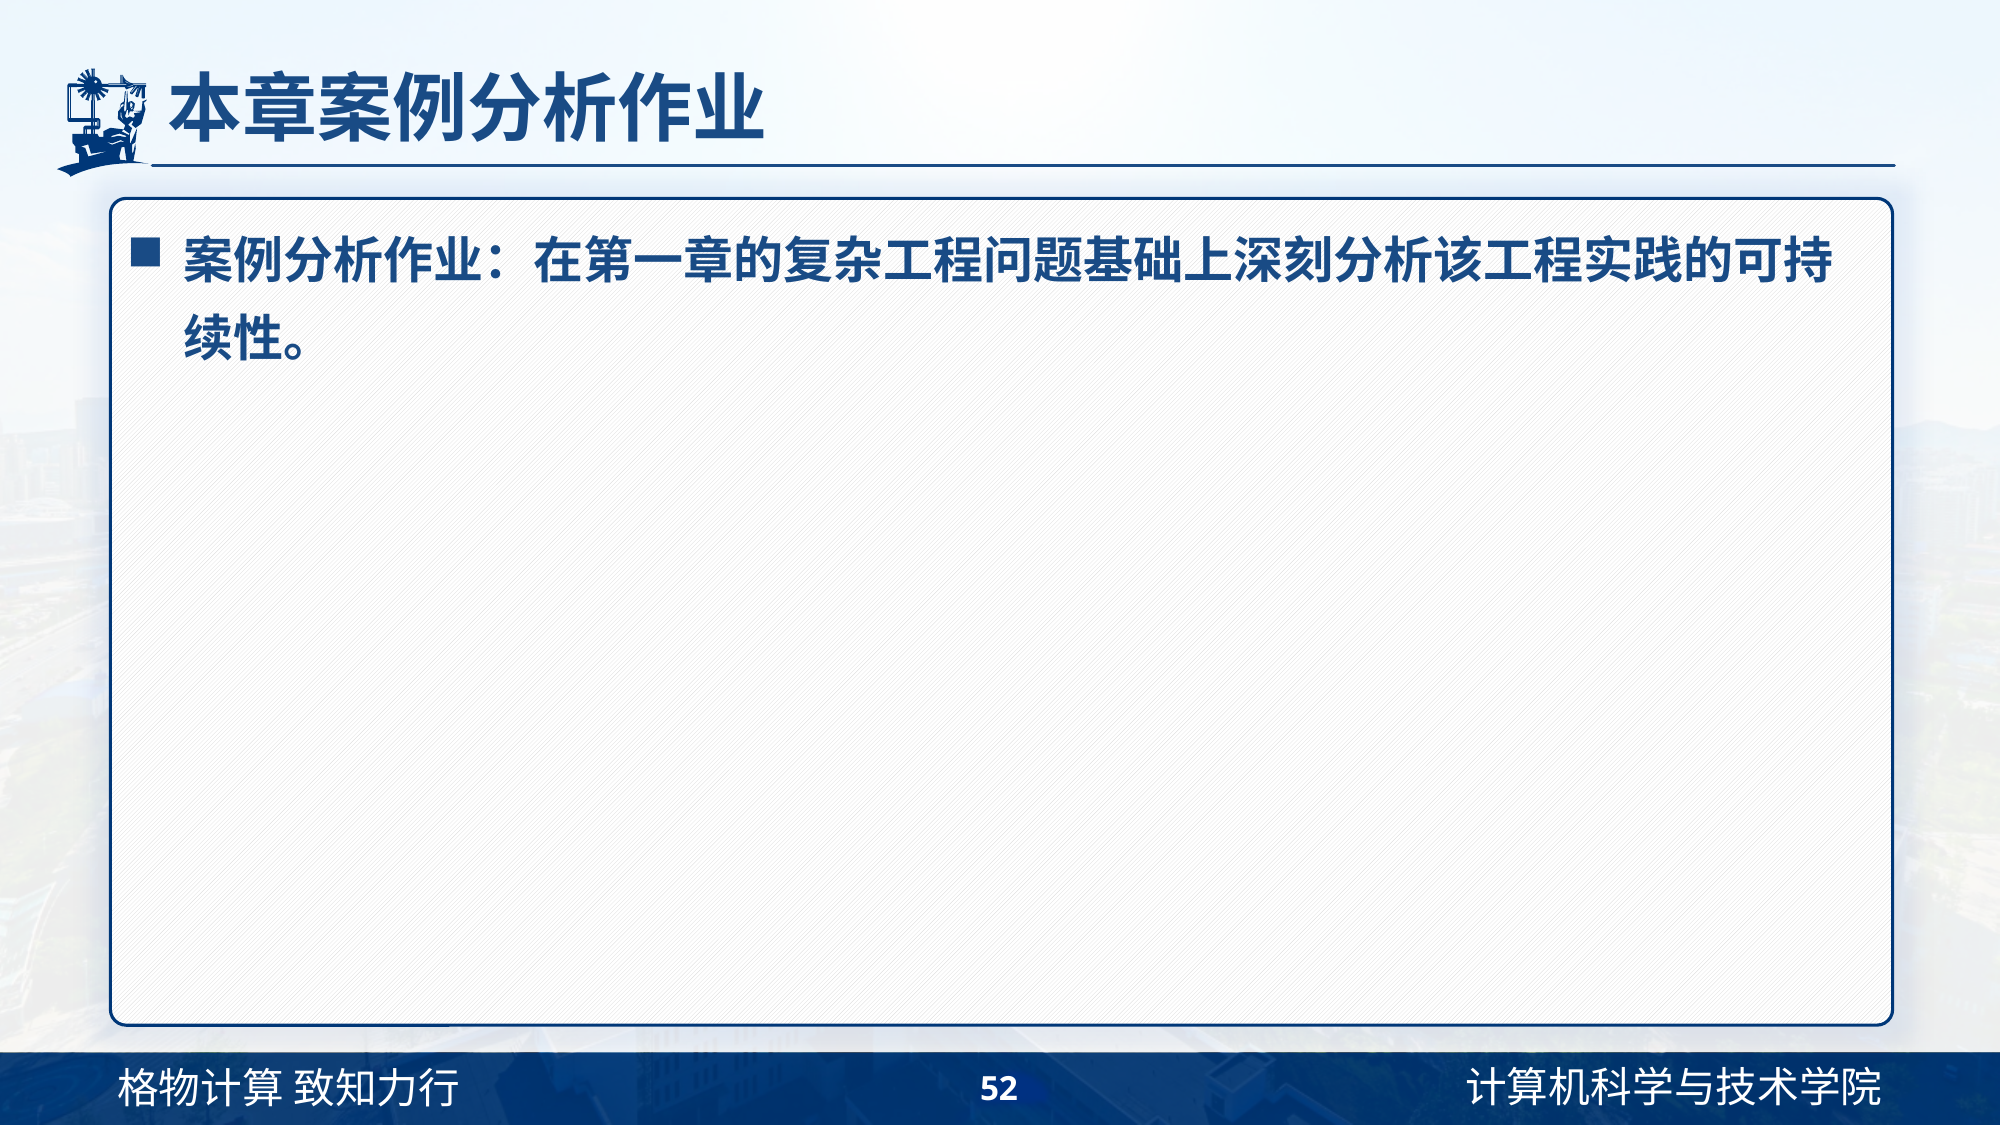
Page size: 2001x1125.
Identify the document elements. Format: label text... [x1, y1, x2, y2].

text_box 案例分析作业：在第一章的复杂工程问题基础上深刻分析该工程实践的可持续性。 [109, 197, 1894, 1027]
slide_number 52 [947, 1059, 1050, 1120]
title 本章案例分析作业 [152, 56, 1893, 166]
